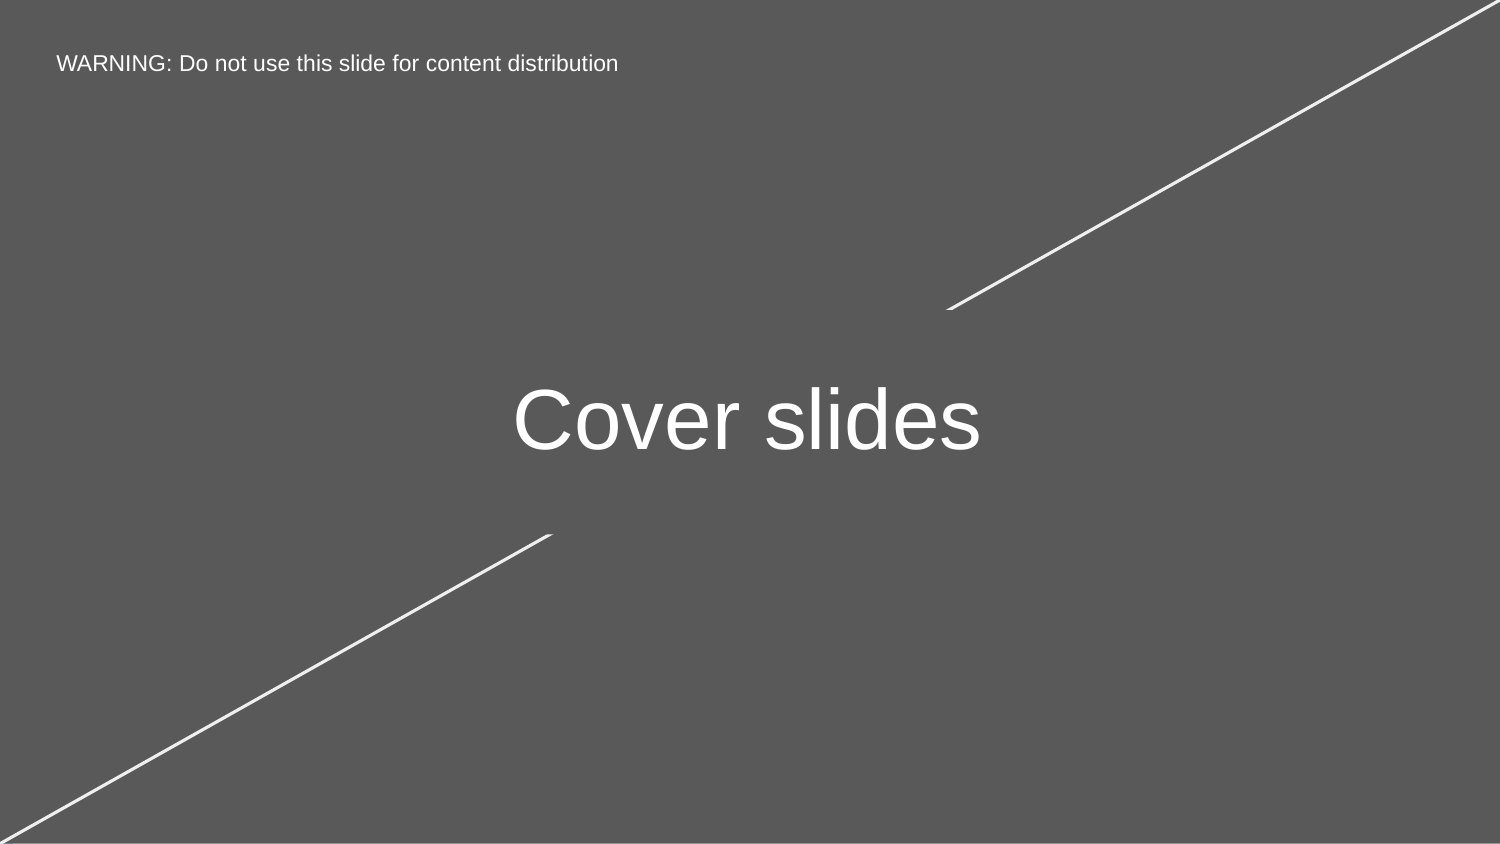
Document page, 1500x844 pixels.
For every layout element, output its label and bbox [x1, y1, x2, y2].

text_box [0, 0, 1500, 844]
